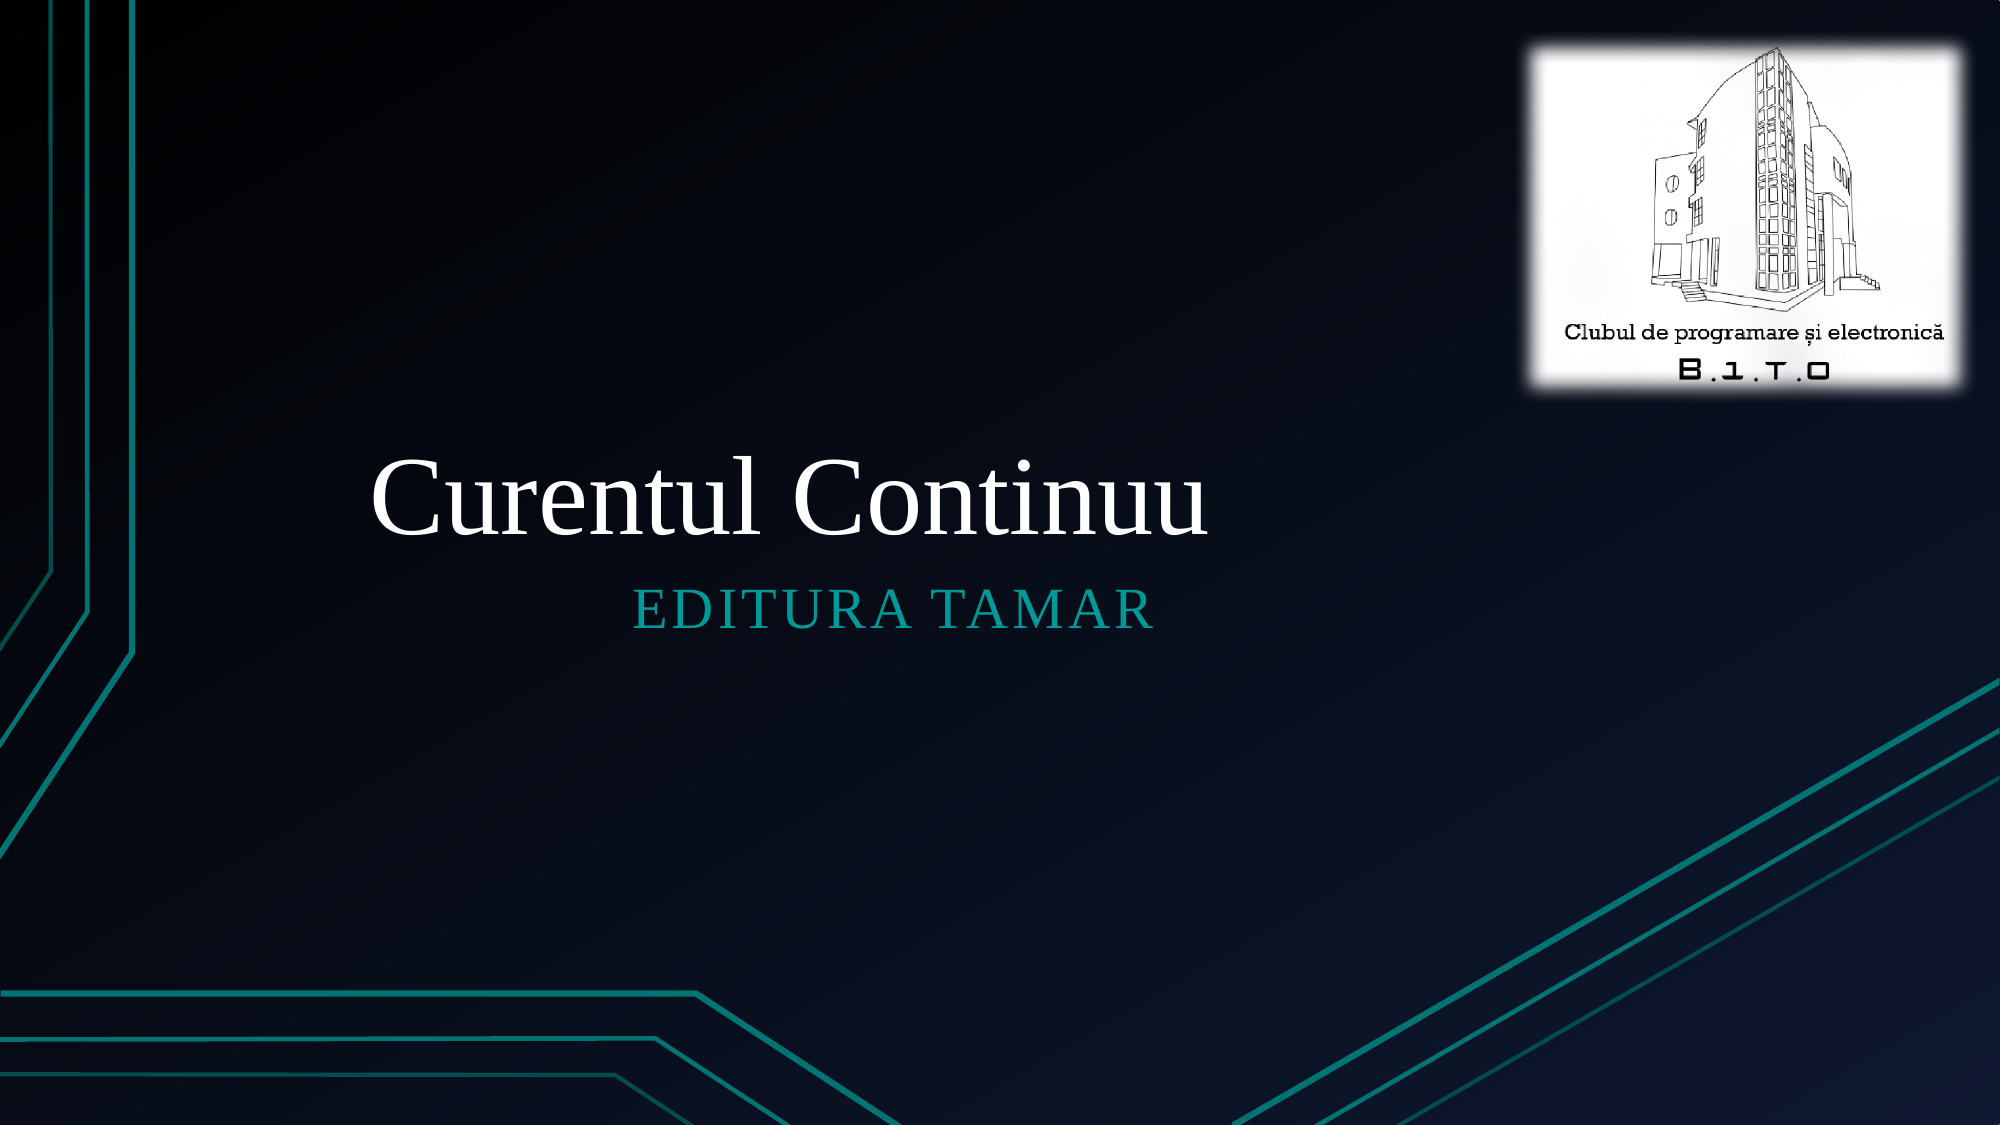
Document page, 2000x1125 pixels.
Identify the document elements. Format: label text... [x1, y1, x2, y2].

picture [1511, 29, 1979, 405]
title Curentul Continuu [349, 240, 1783, 569]
subtitle Editura Tamar [612, 568, 2000, 857]
